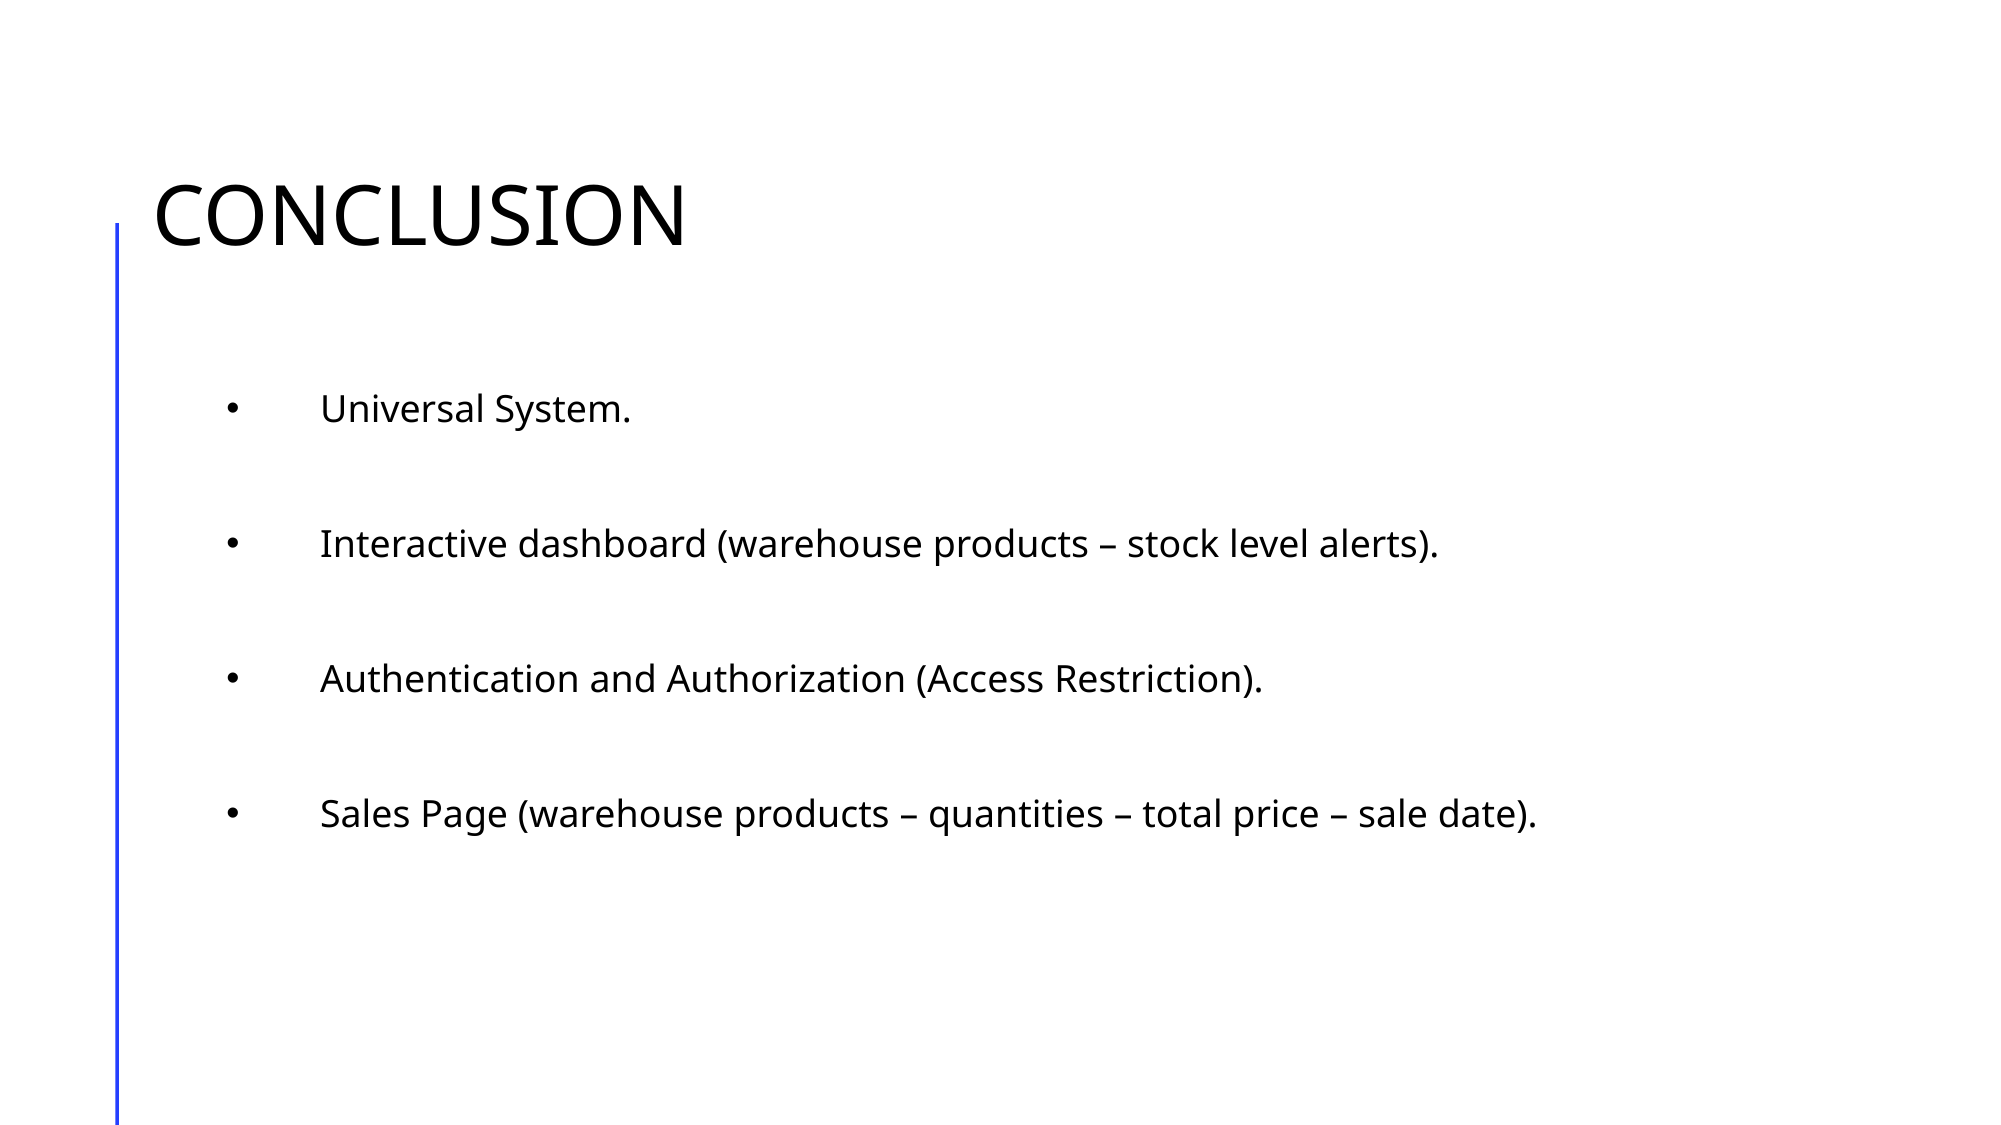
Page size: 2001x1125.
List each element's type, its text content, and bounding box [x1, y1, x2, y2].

text_box Universal System. Interactive dashboard (warehouse products – stock level alerts). Authentication and Authorization (Access Restriction). Sales Page (warehouse products – quantities – total price – sale date). [211, 287, 1748, 945]
title CONCLUSION [137, 22, 1863, 271]
